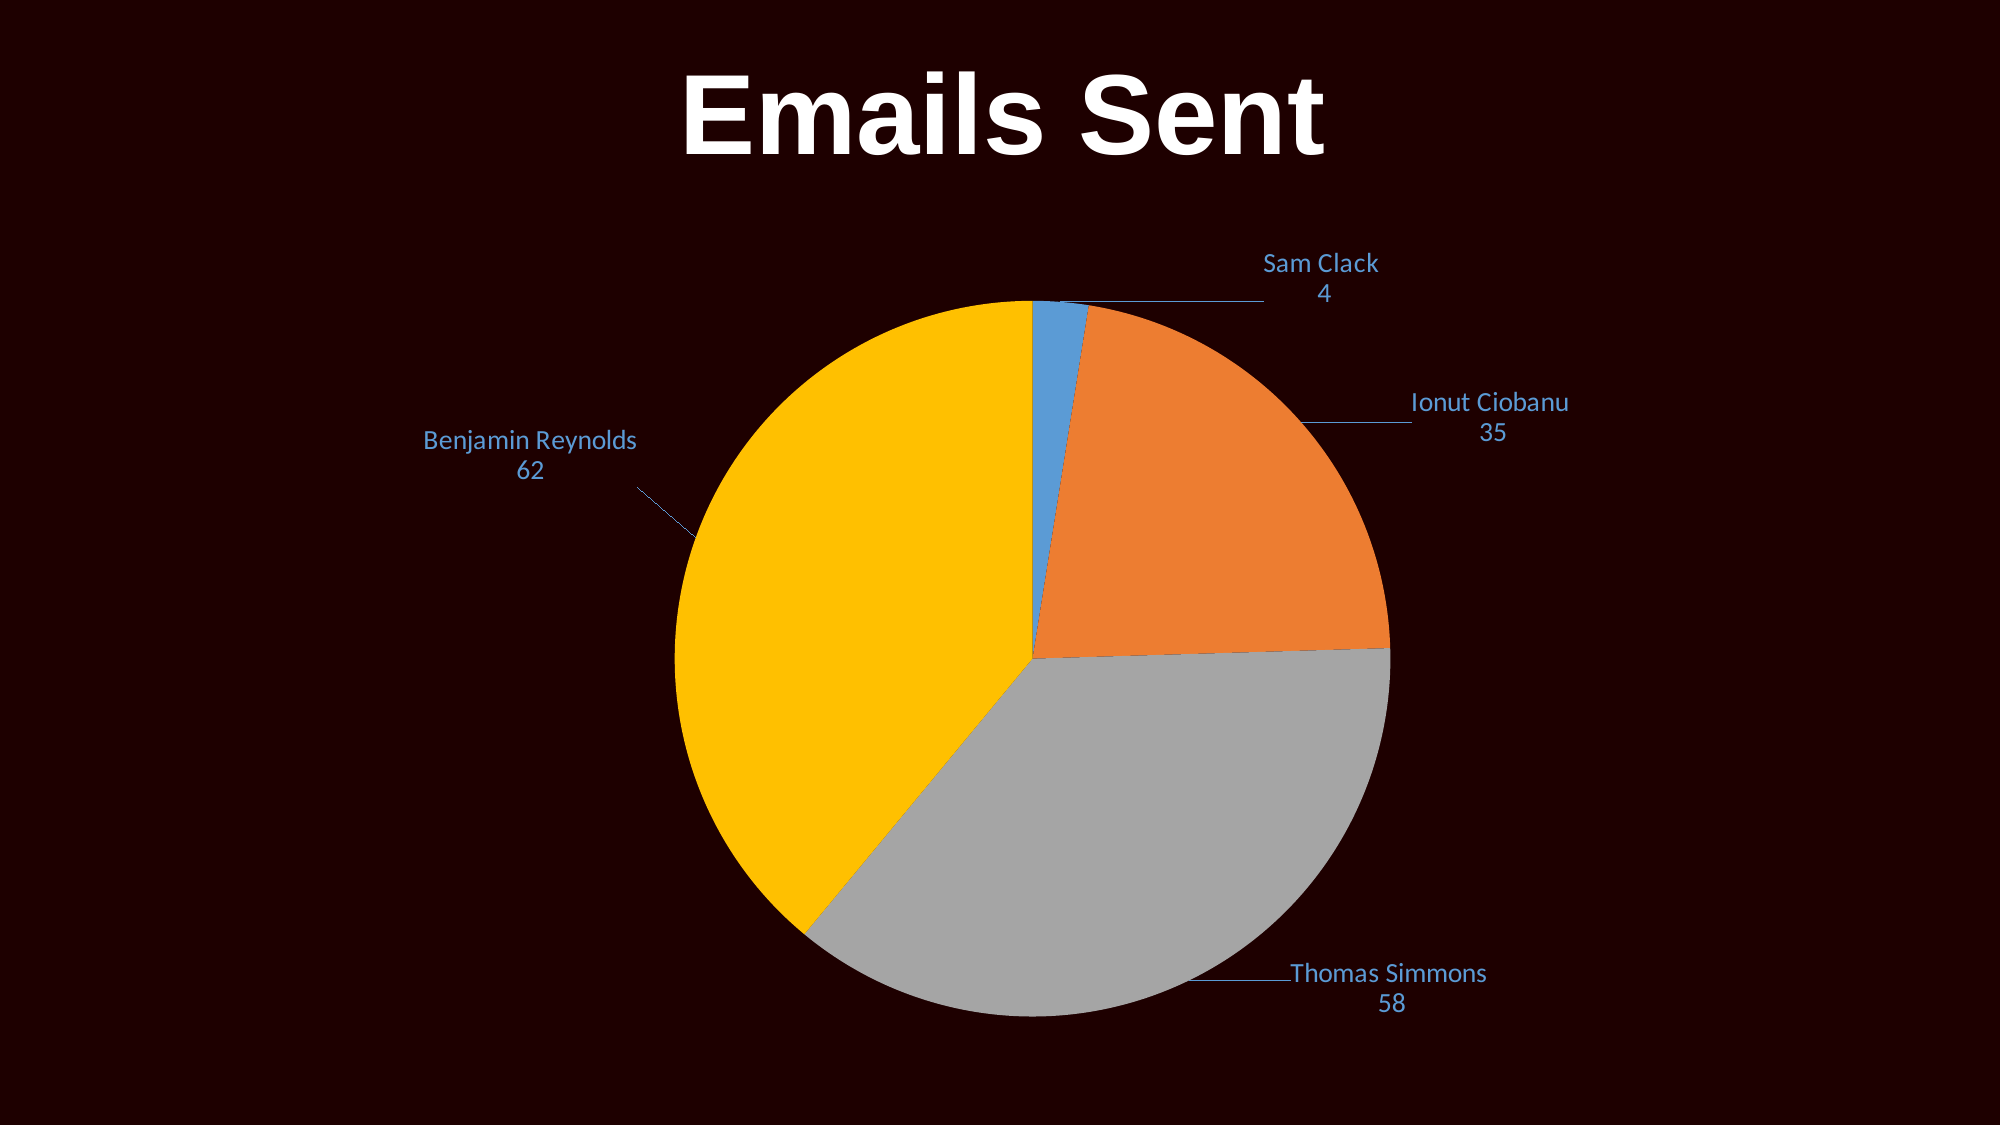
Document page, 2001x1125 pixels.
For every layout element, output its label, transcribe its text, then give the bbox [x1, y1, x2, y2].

title Emails Sent [249, 48, 1756, 187]
chart [96, 215, 1875, 1083]
